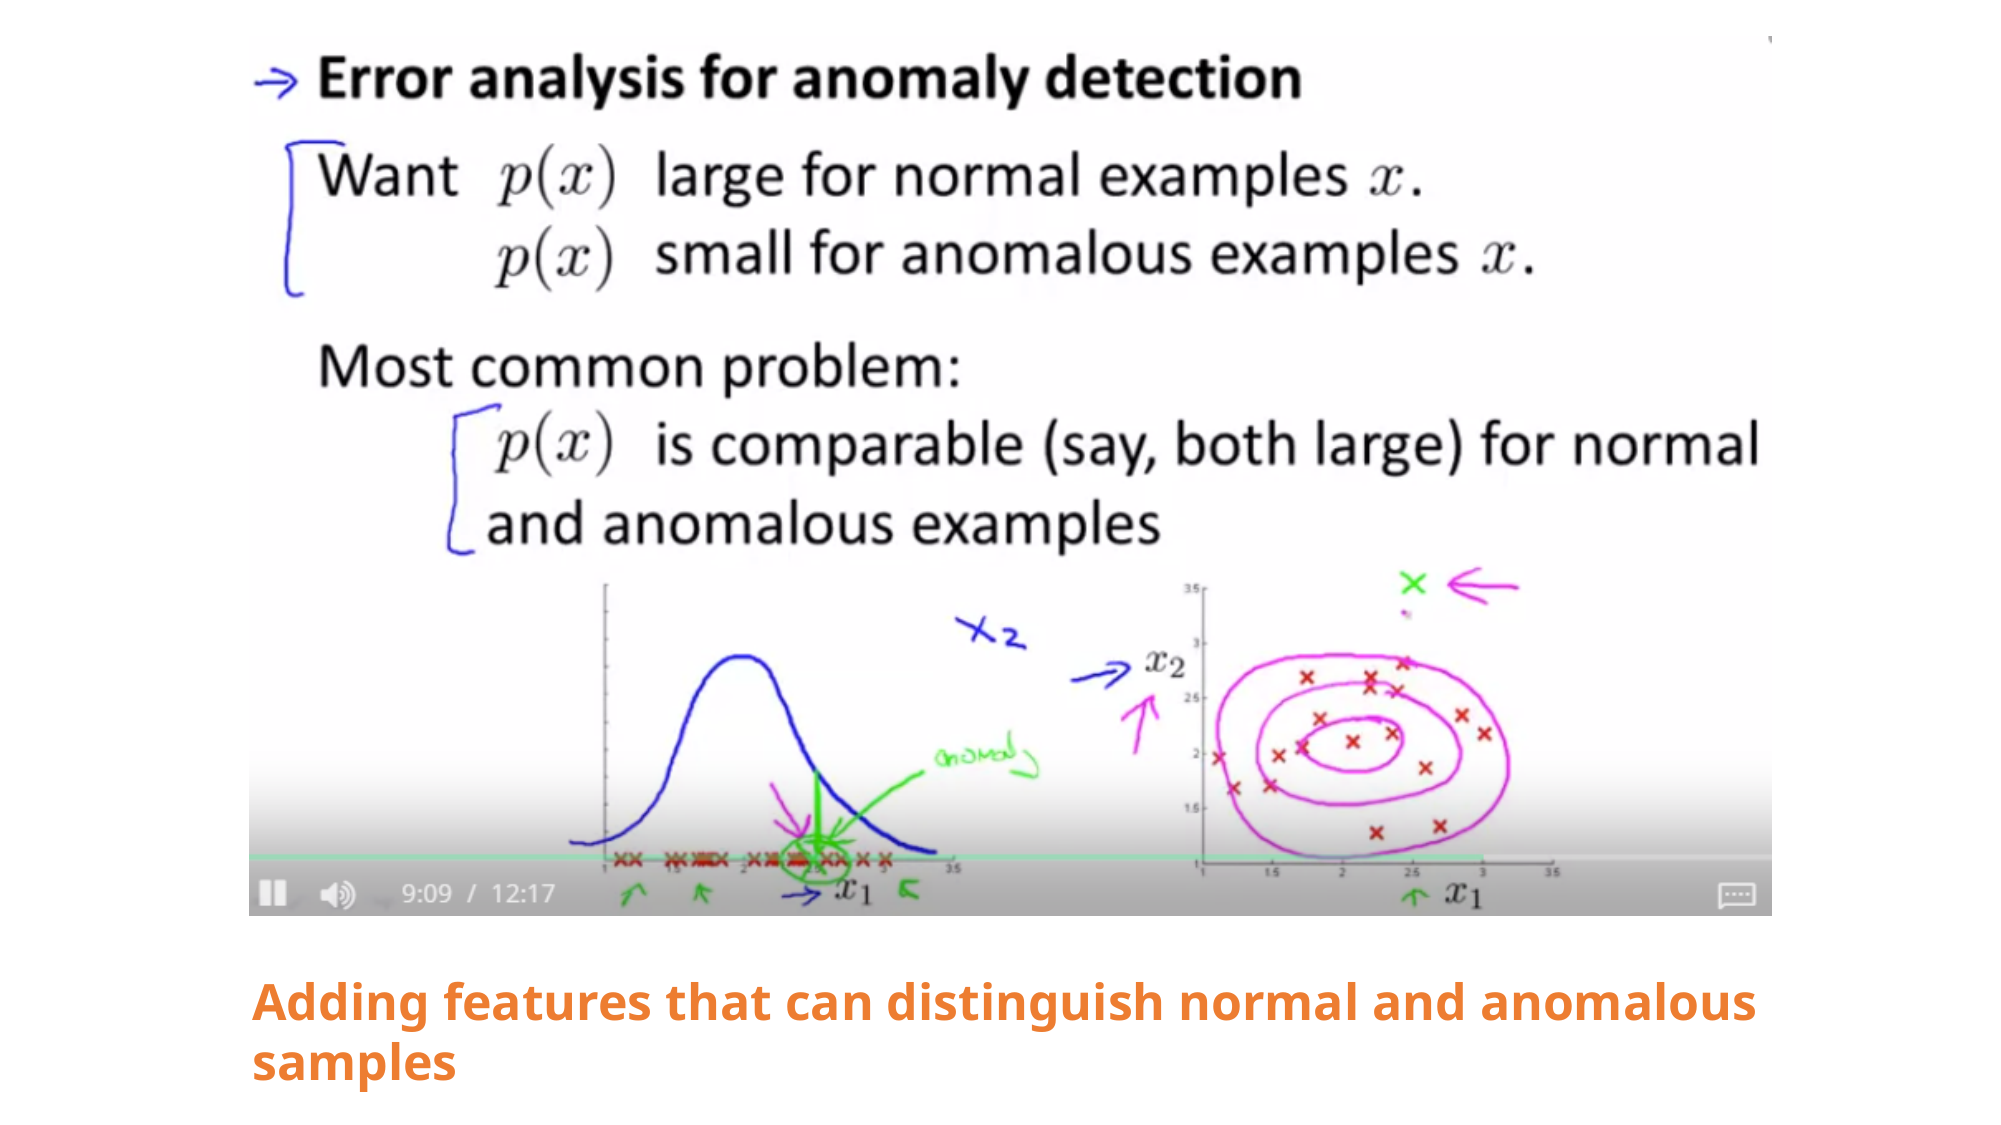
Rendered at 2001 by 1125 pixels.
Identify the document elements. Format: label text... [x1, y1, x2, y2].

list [249, 36, 1772, 916]
text_box Adding features that can distinguish normal and anomalous samples [237, 962, 1898, 1098]
